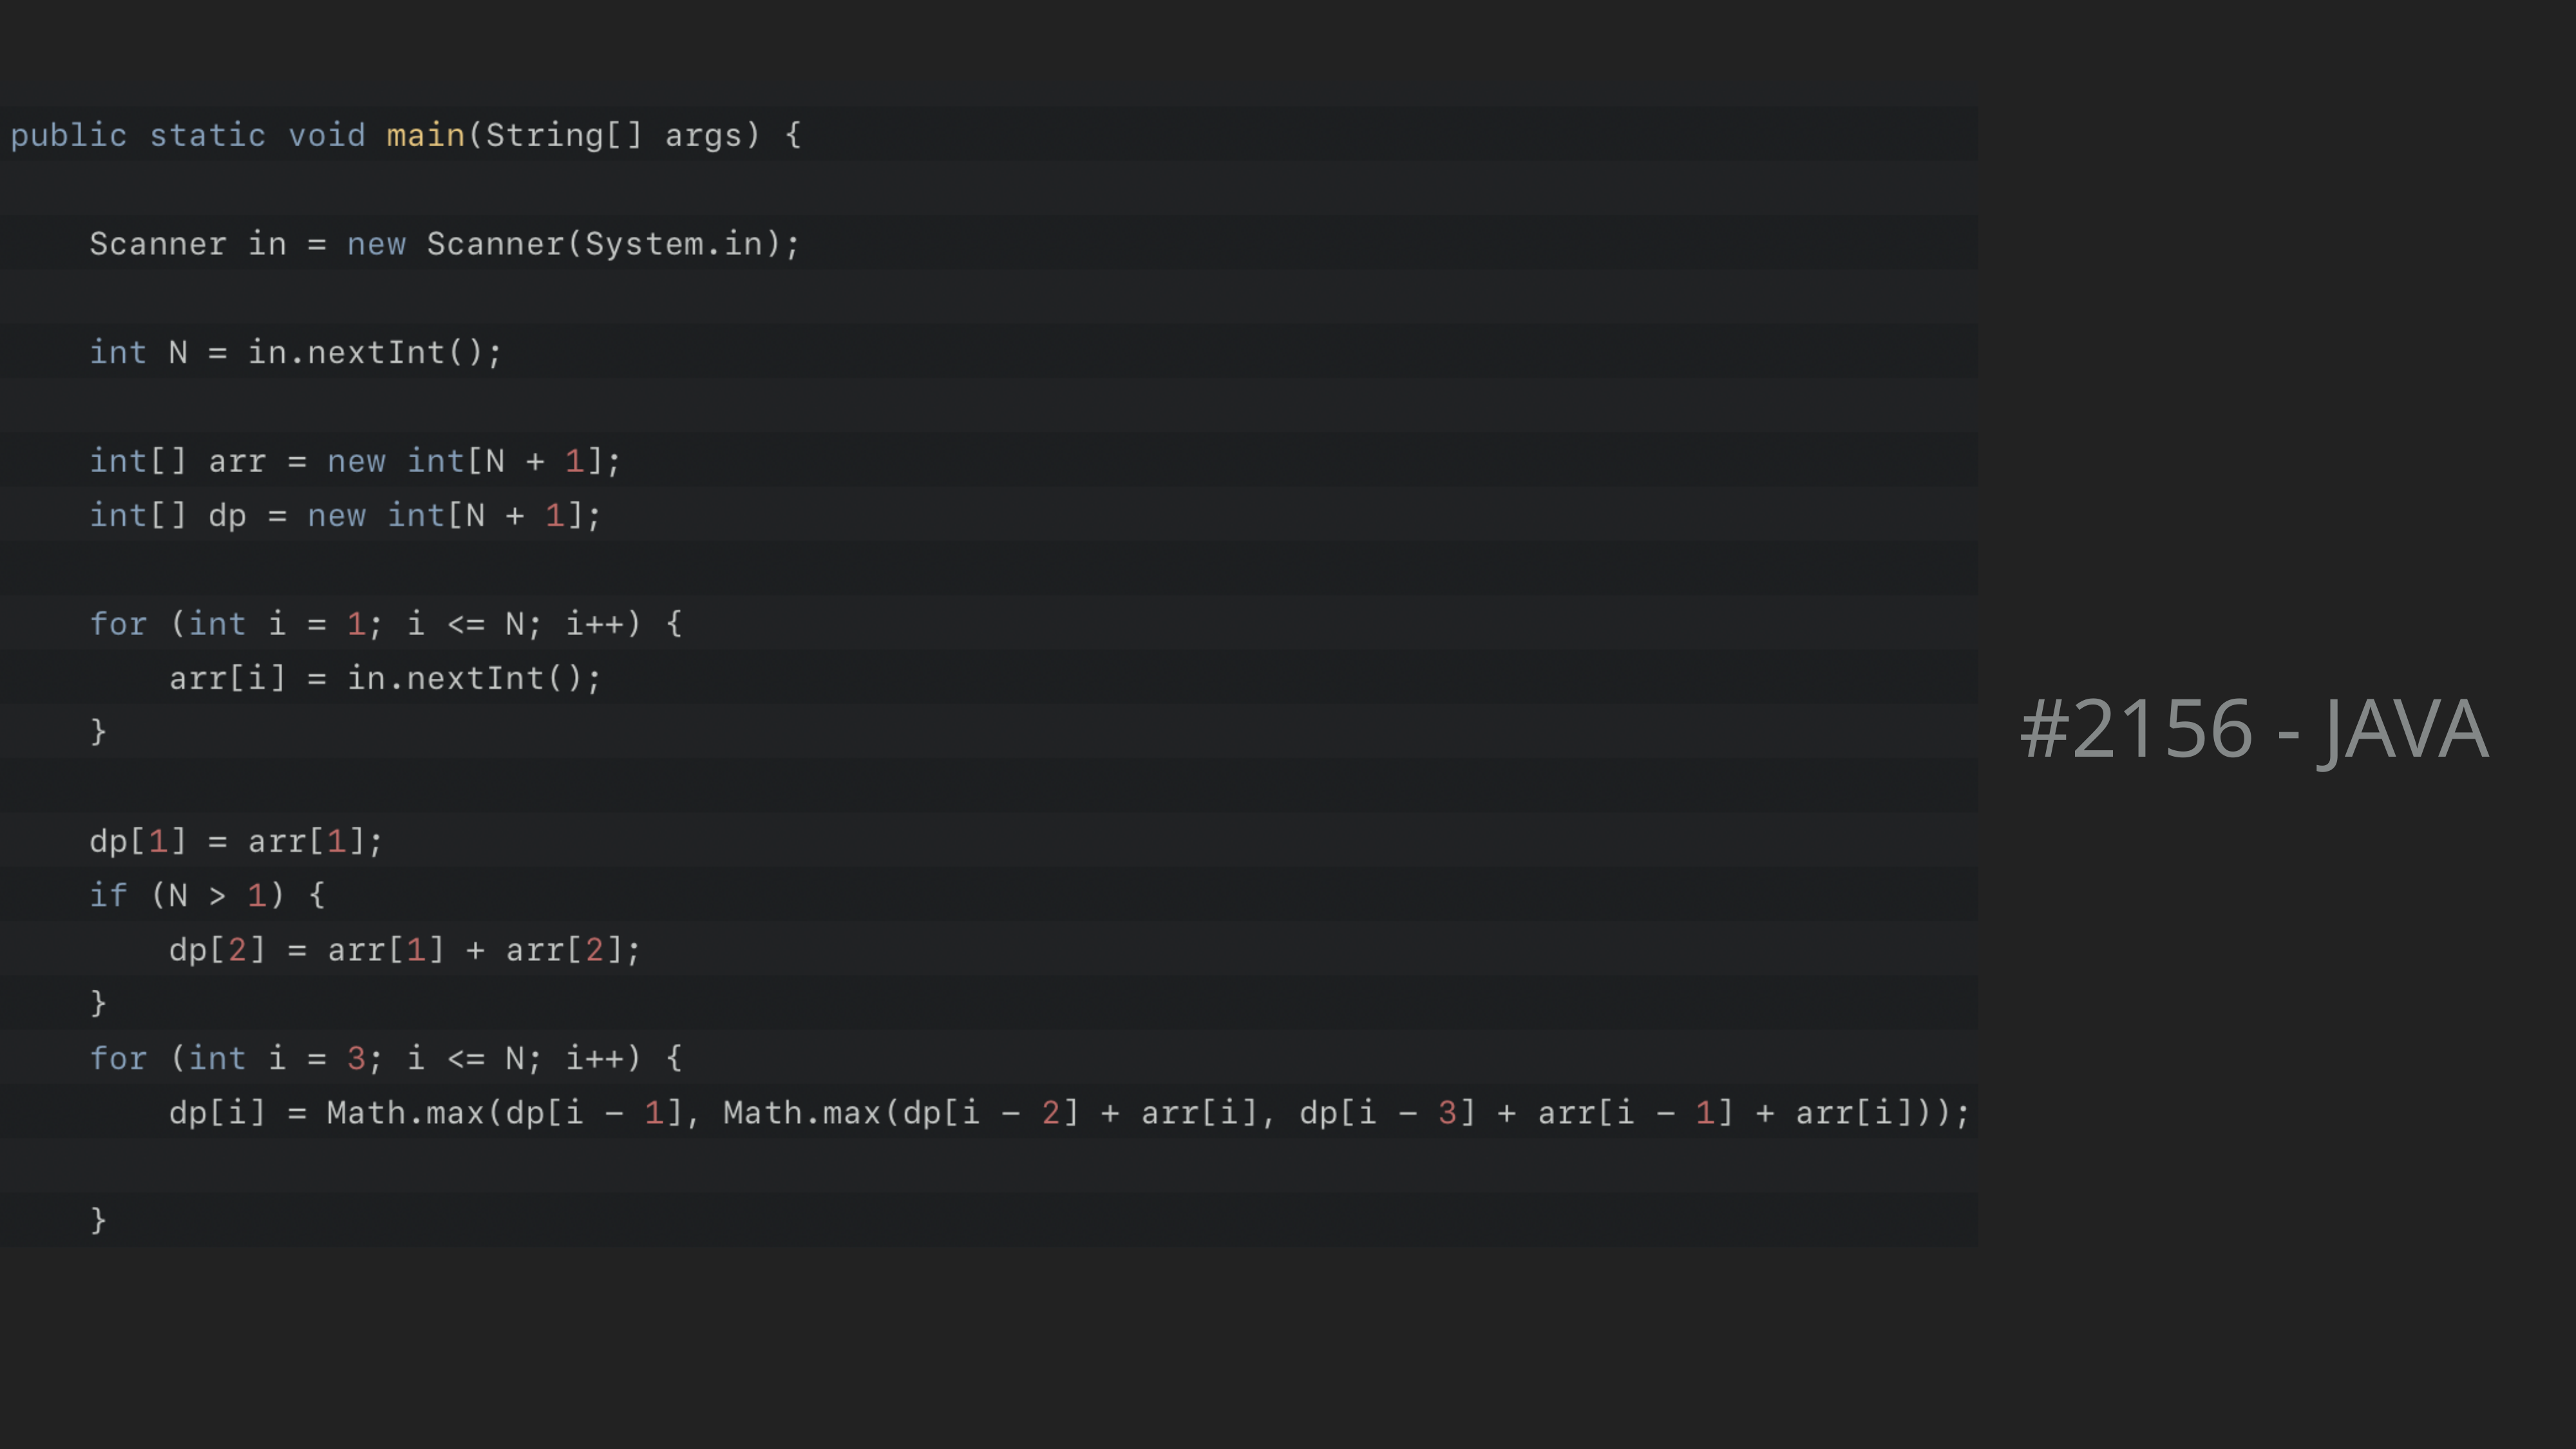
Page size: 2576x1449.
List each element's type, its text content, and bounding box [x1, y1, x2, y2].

text_box #2156 - JAVA [2014, 670, 2496, 779]
picture [0, 80, 1979, 1248]
